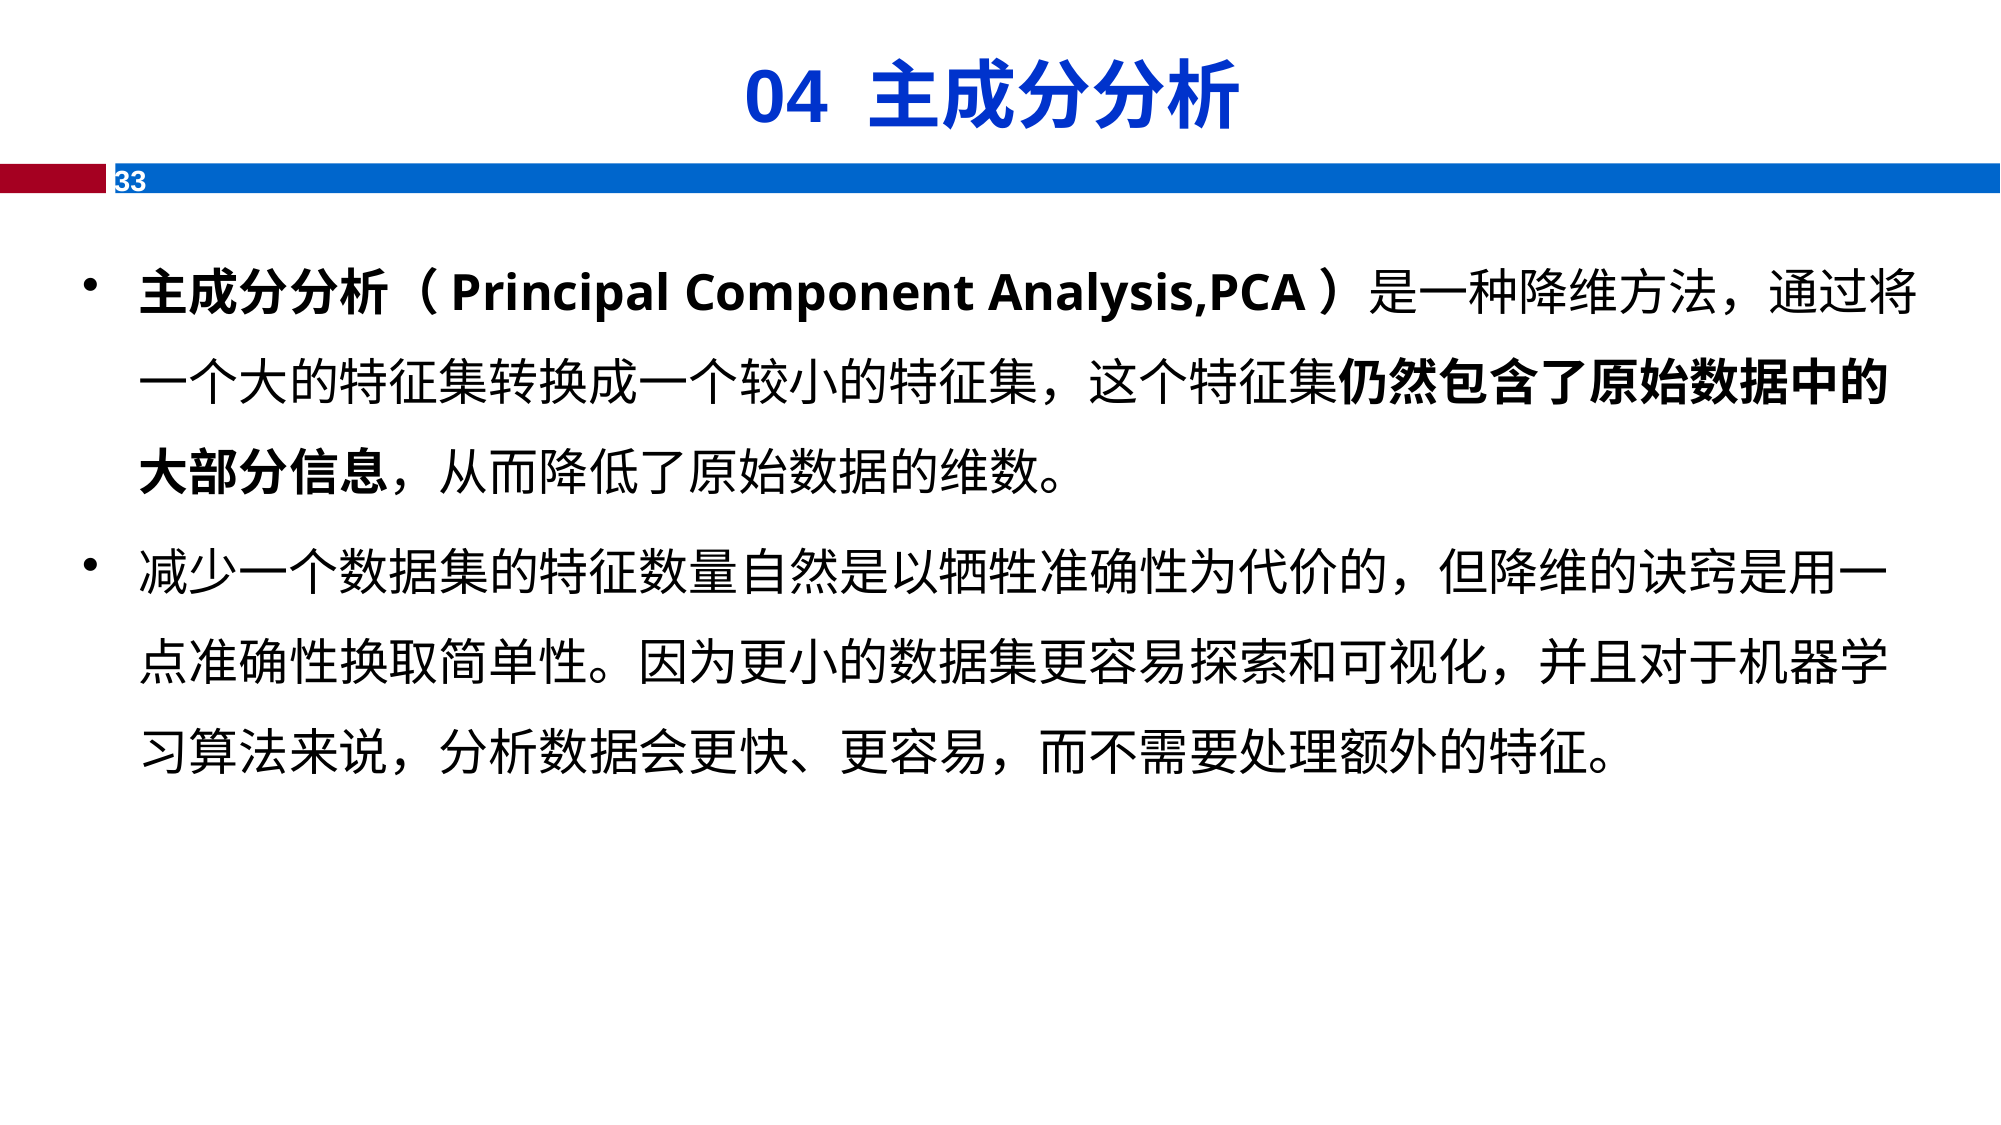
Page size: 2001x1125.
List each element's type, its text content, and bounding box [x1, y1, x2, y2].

list 主成分分析（Principal Component Analysis,PCA）是一种降维方法，通过将一个大的特征集转换成一个较小的特征集，这个特征集仍然包含了原始数据中的大部分信息，从而降低了原始数据的维数。 减少一个数据集的特征数量自然是以牺牲准确性为代价的，但降维的诀窍是用一点准确性换取简单性。因为更小的数据集更容易探索和可视化，并且对于机器学习算法来说，分析数据会更快、更容易，而不需要处理额外的特征。 [68, 223, 1944, 806]
title 04 主成分分析 [48, 36, 1939, 148]
